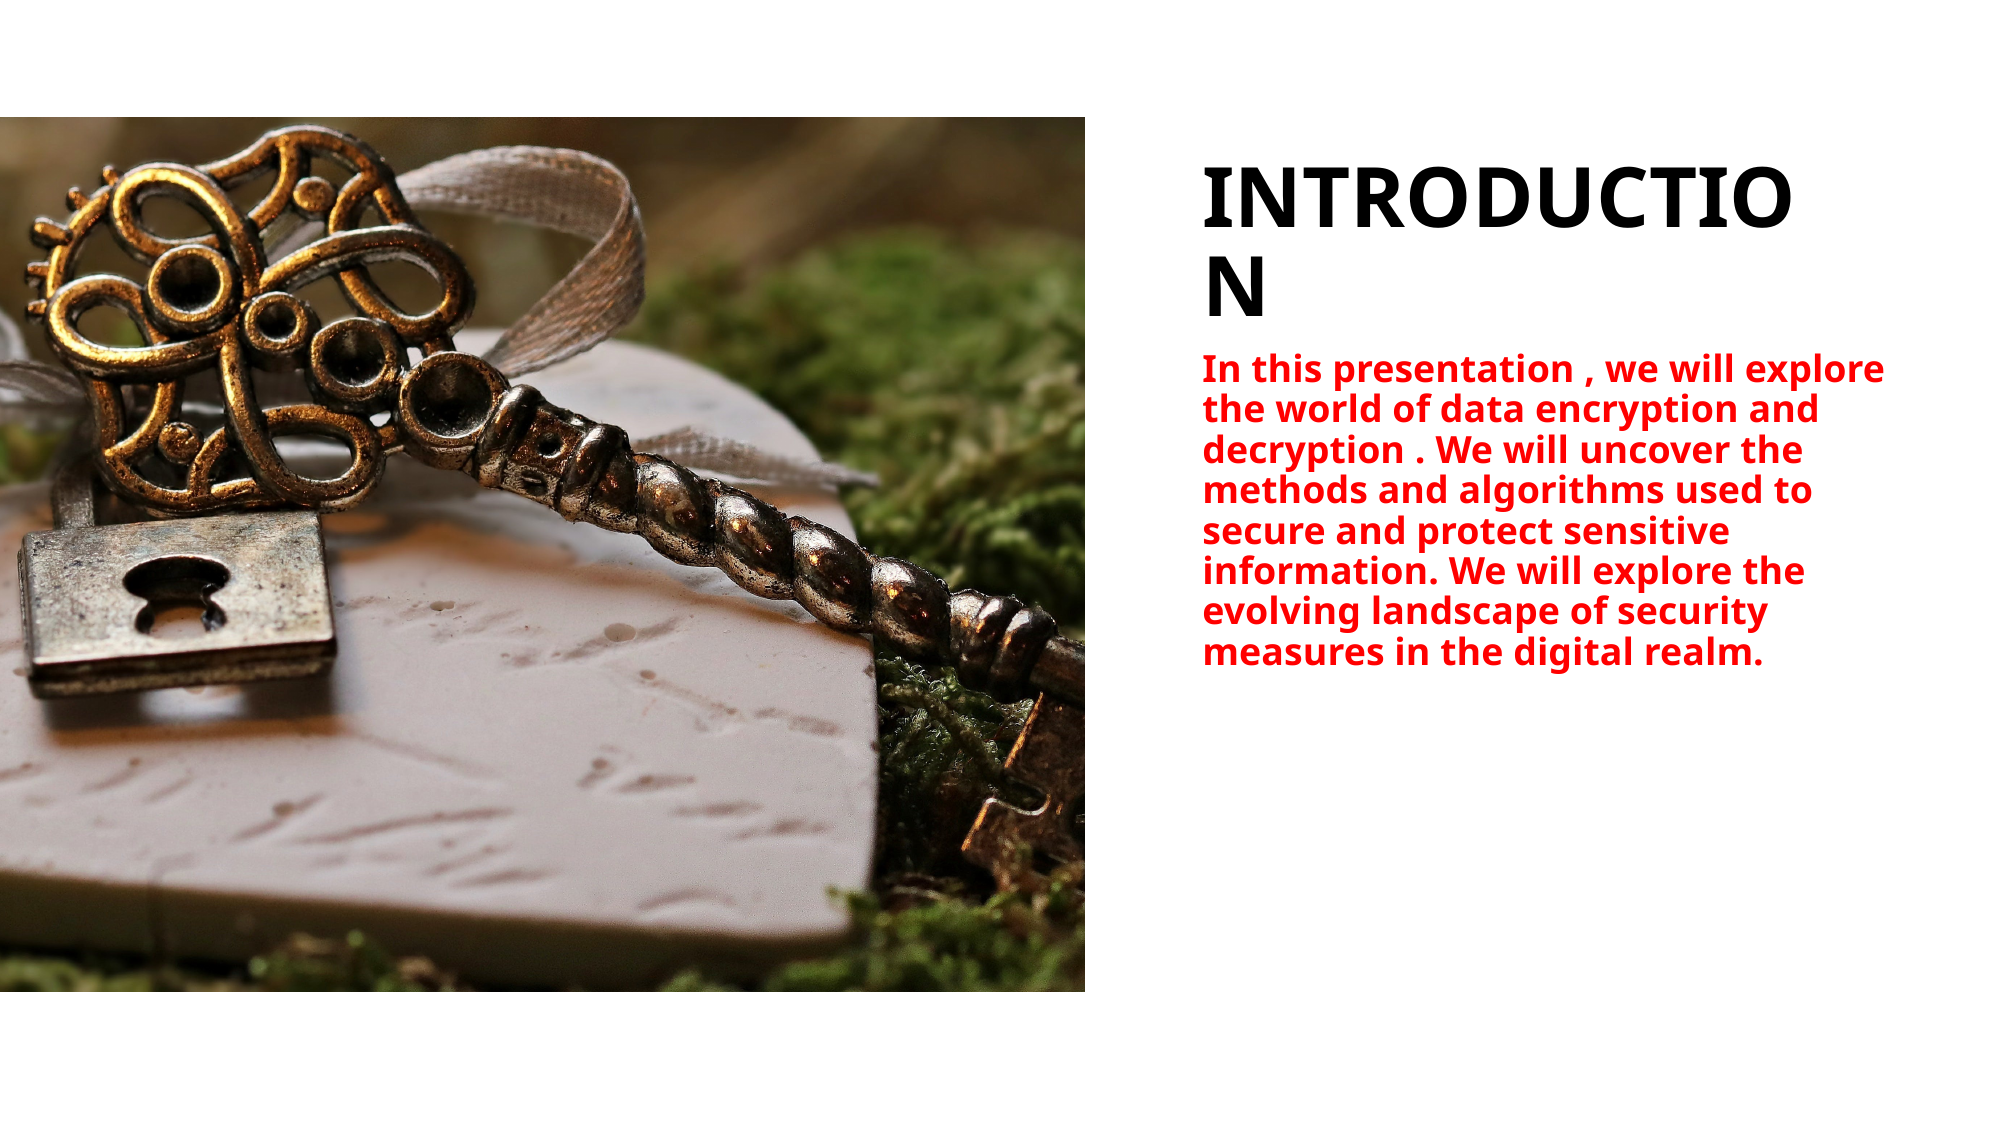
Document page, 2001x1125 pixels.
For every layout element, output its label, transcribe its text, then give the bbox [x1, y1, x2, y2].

title INTRODUCTION [1187, 80, 1833, 342]
list In this presentation , we will explore the world of data encryption and decryption . We will uncover the methods and algorithms used to secure and protect sensitive information. We will explore the evolving landscape of security measures in the digital realm. [1187, 342, 1902, 968]
picture [0, 117, 1085, 992]
